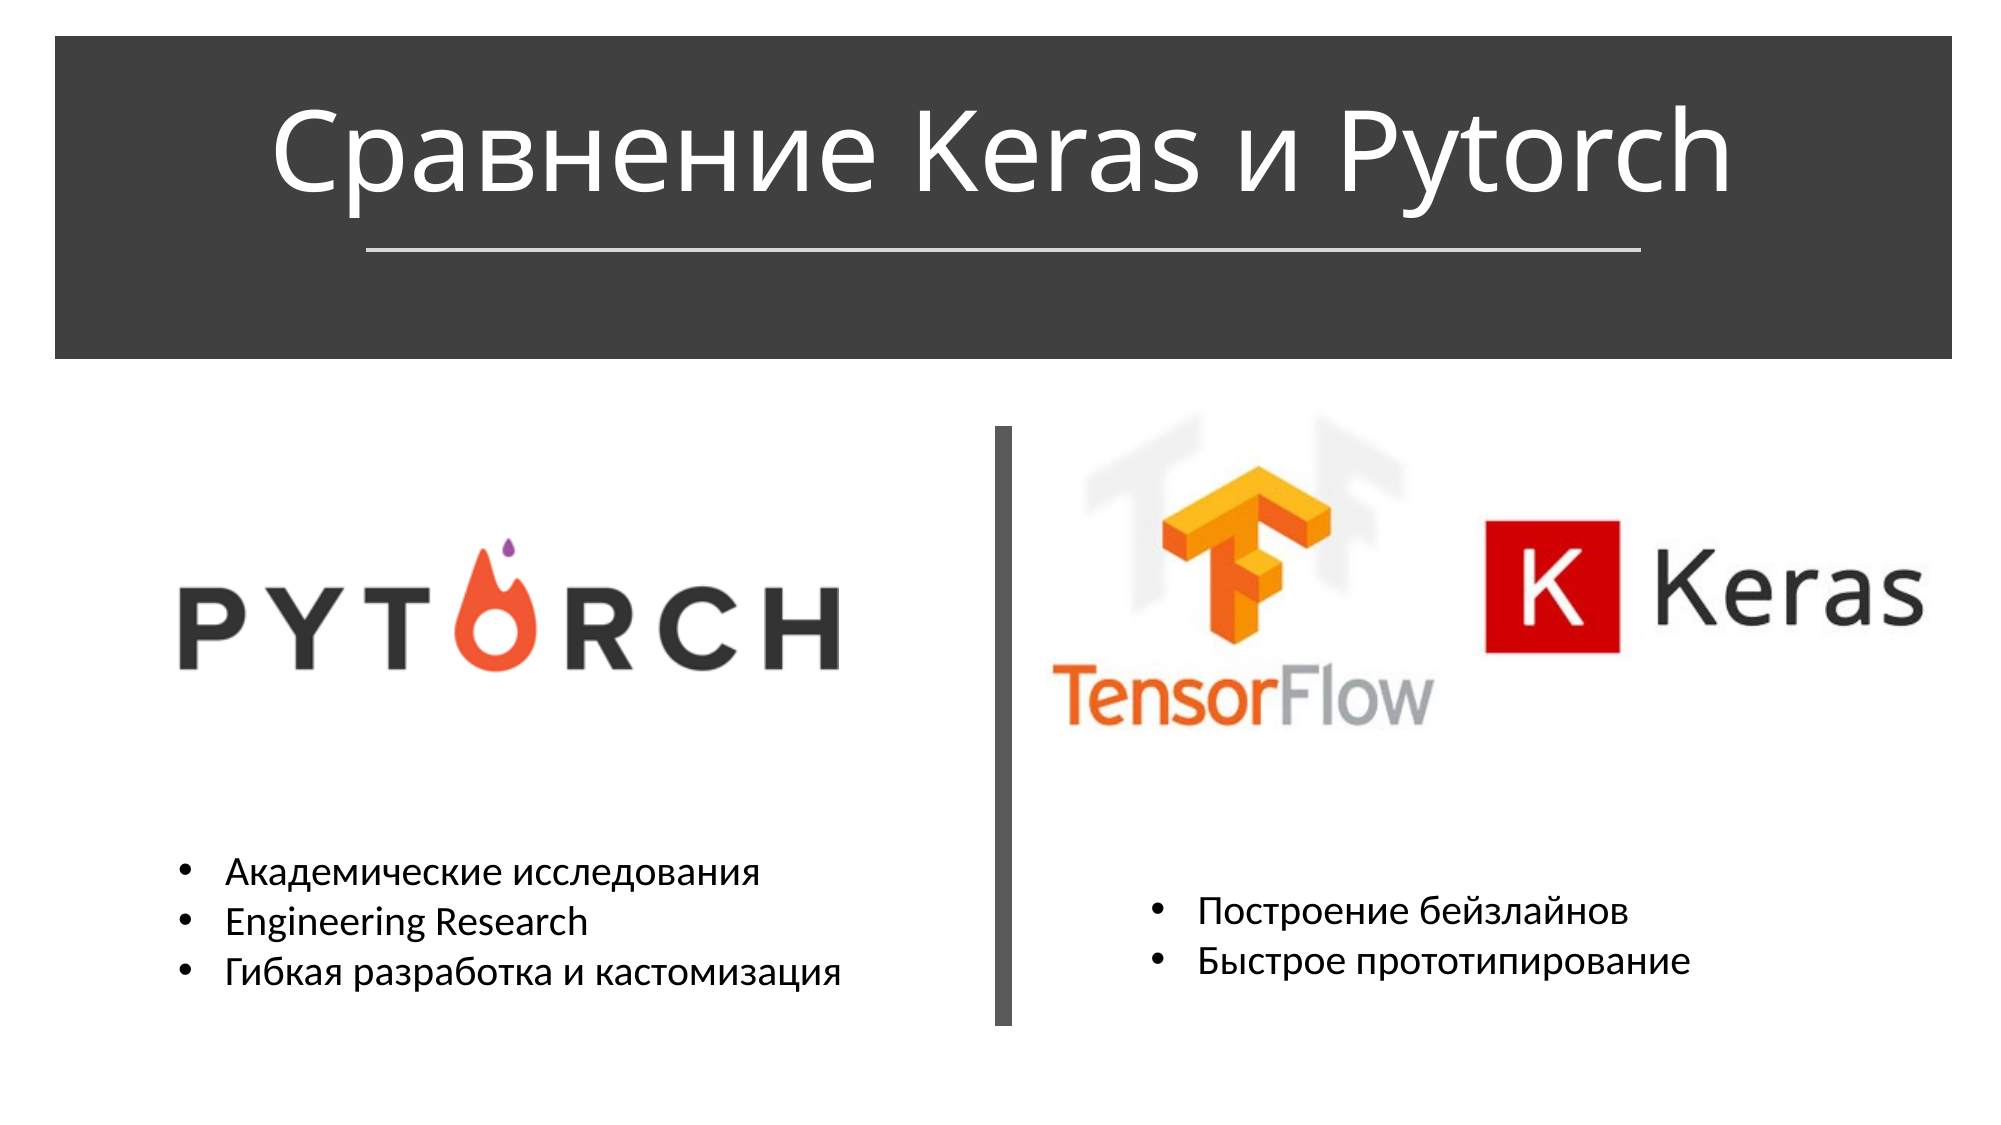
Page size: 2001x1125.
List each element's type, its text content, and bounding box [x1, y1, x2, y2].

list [1046, 396, 1942, 777]
text_box Построение бейзлайнов Быстрое прототипирование [1135, 875, 1707, 991]
picture [177, 373, 839, 837]
text_box [64, 45, 1942, 350]
text_box Академические исследования Engineering Research Гибкая разработка и кастомизация [163, 836, 858, 1002]
title Сравнение Keras и Pytorch [89, 71, 1917, 224]
